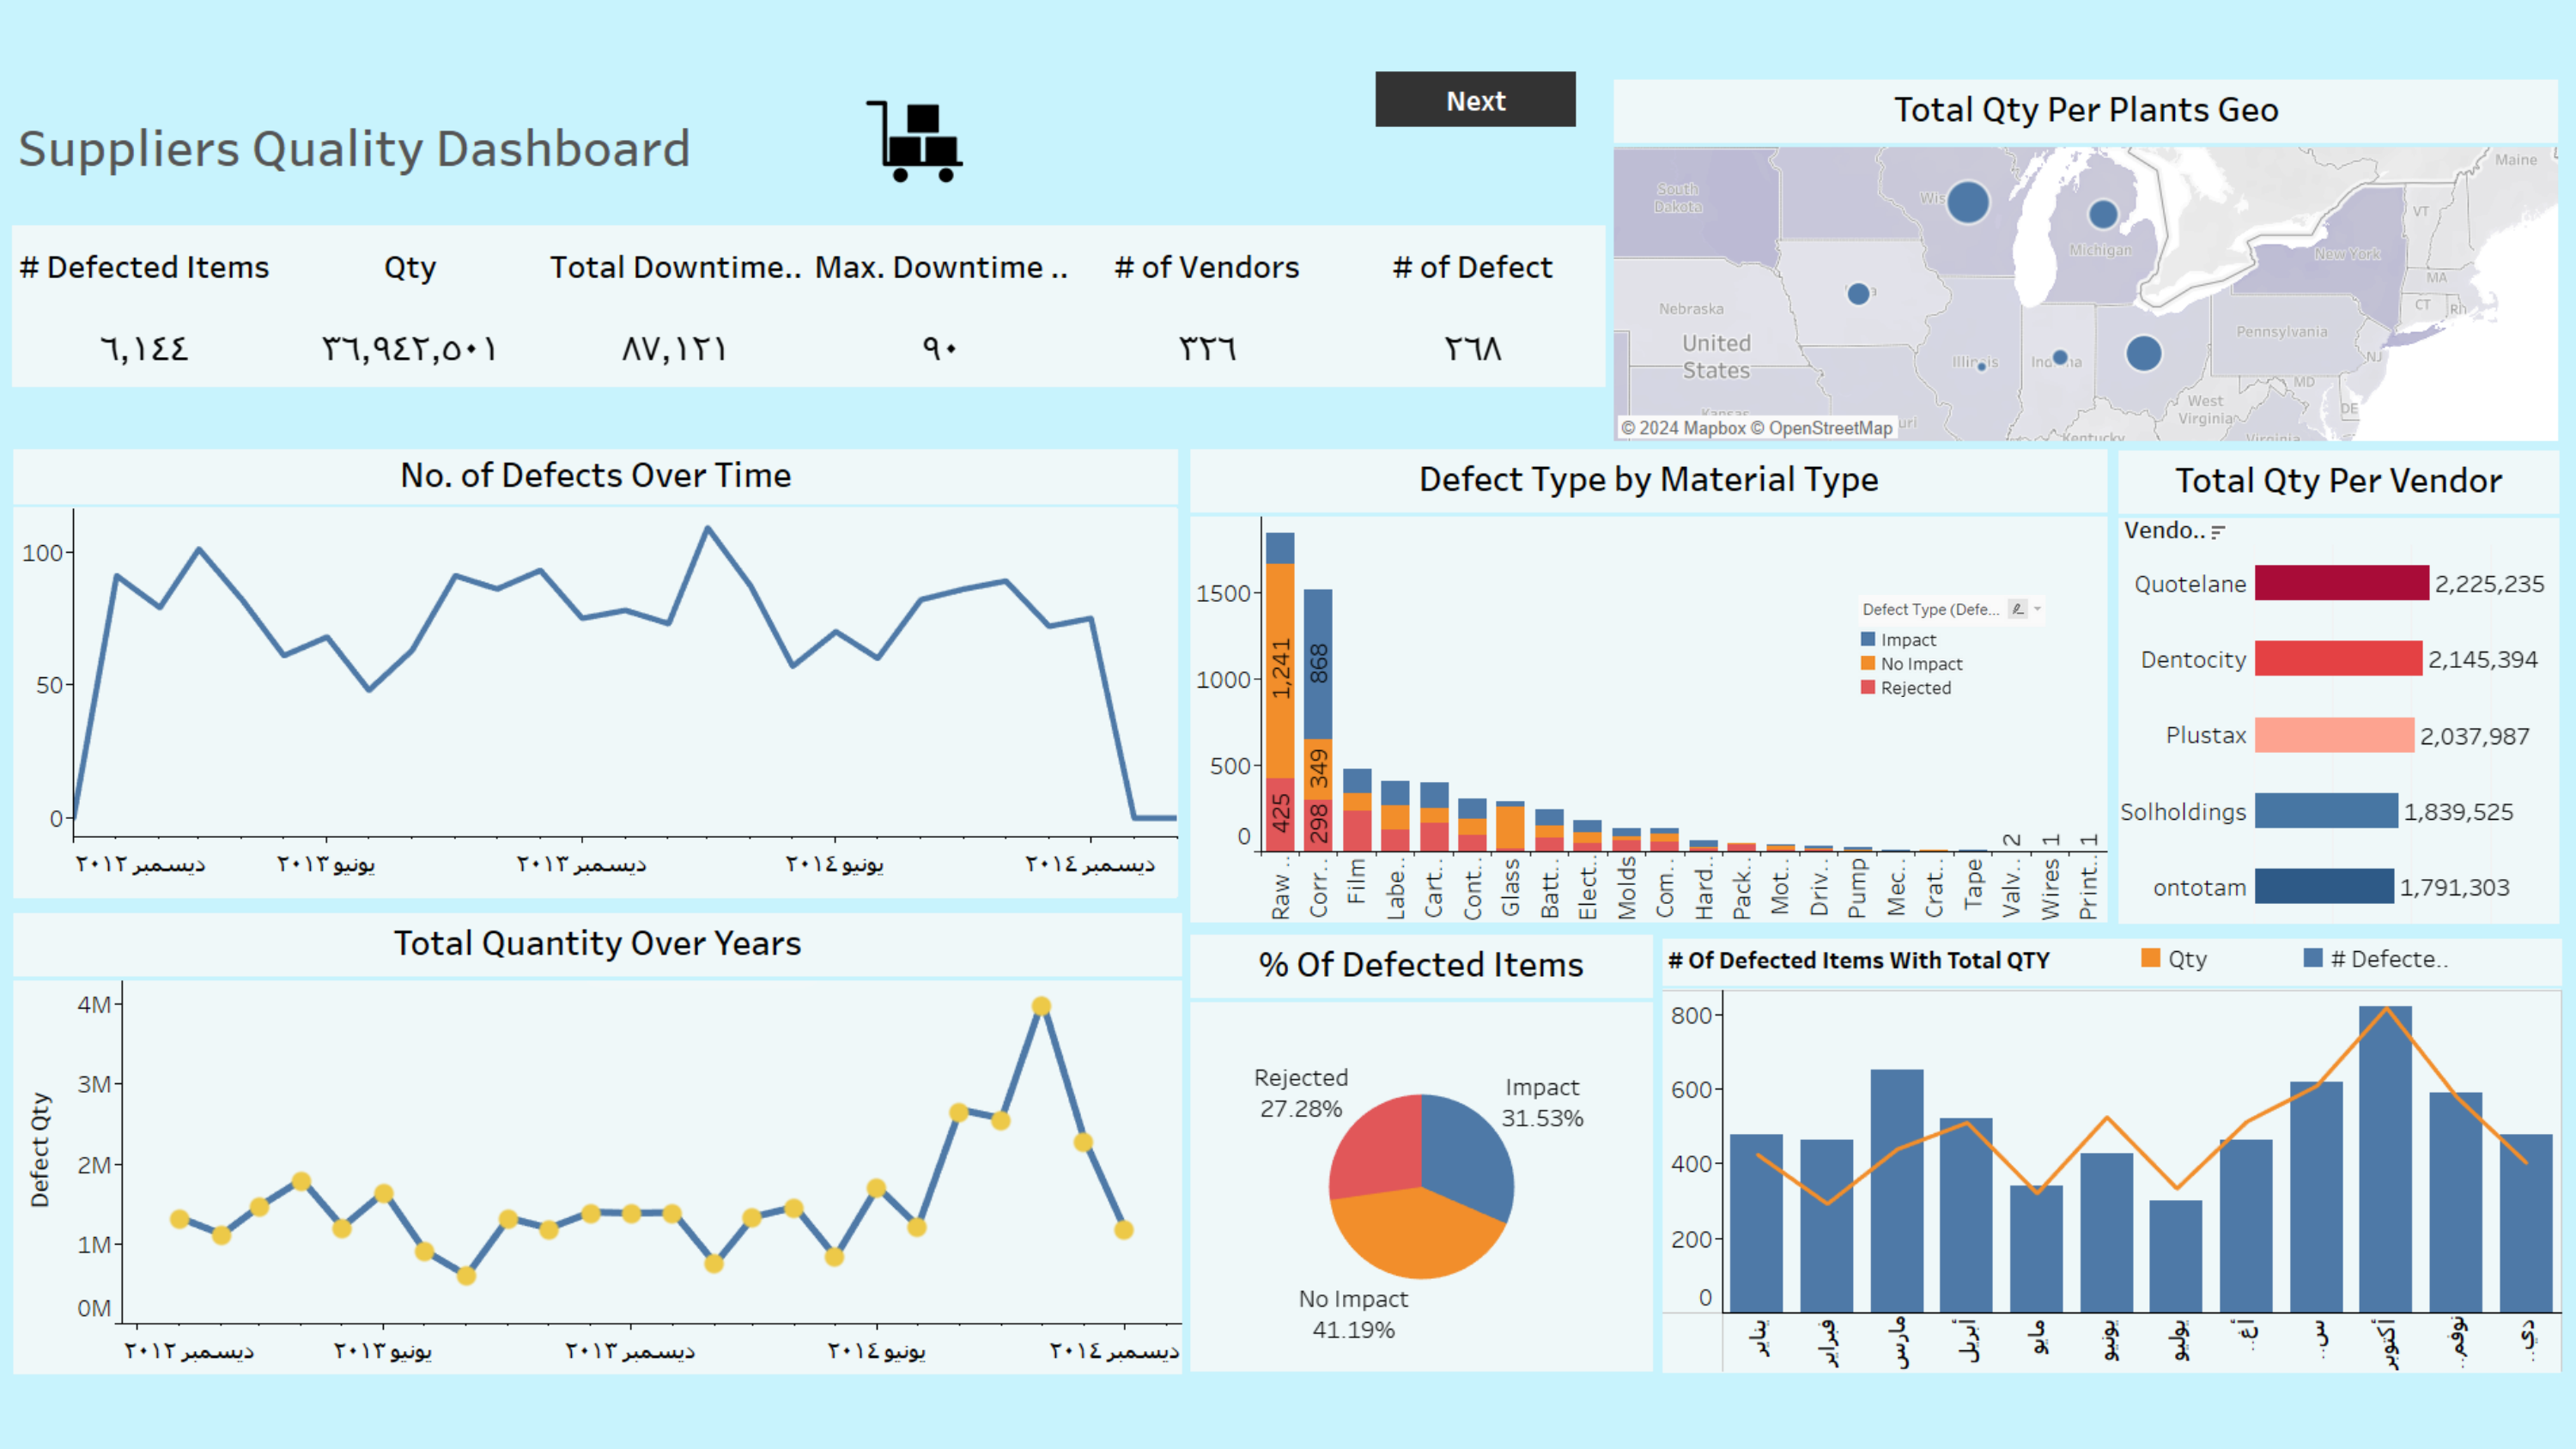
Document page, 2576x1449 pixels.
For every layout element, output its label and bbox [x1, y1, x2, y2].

text_box [0, 61, 2576, 1388]
text_box [1858, 595, 2046, 697]
